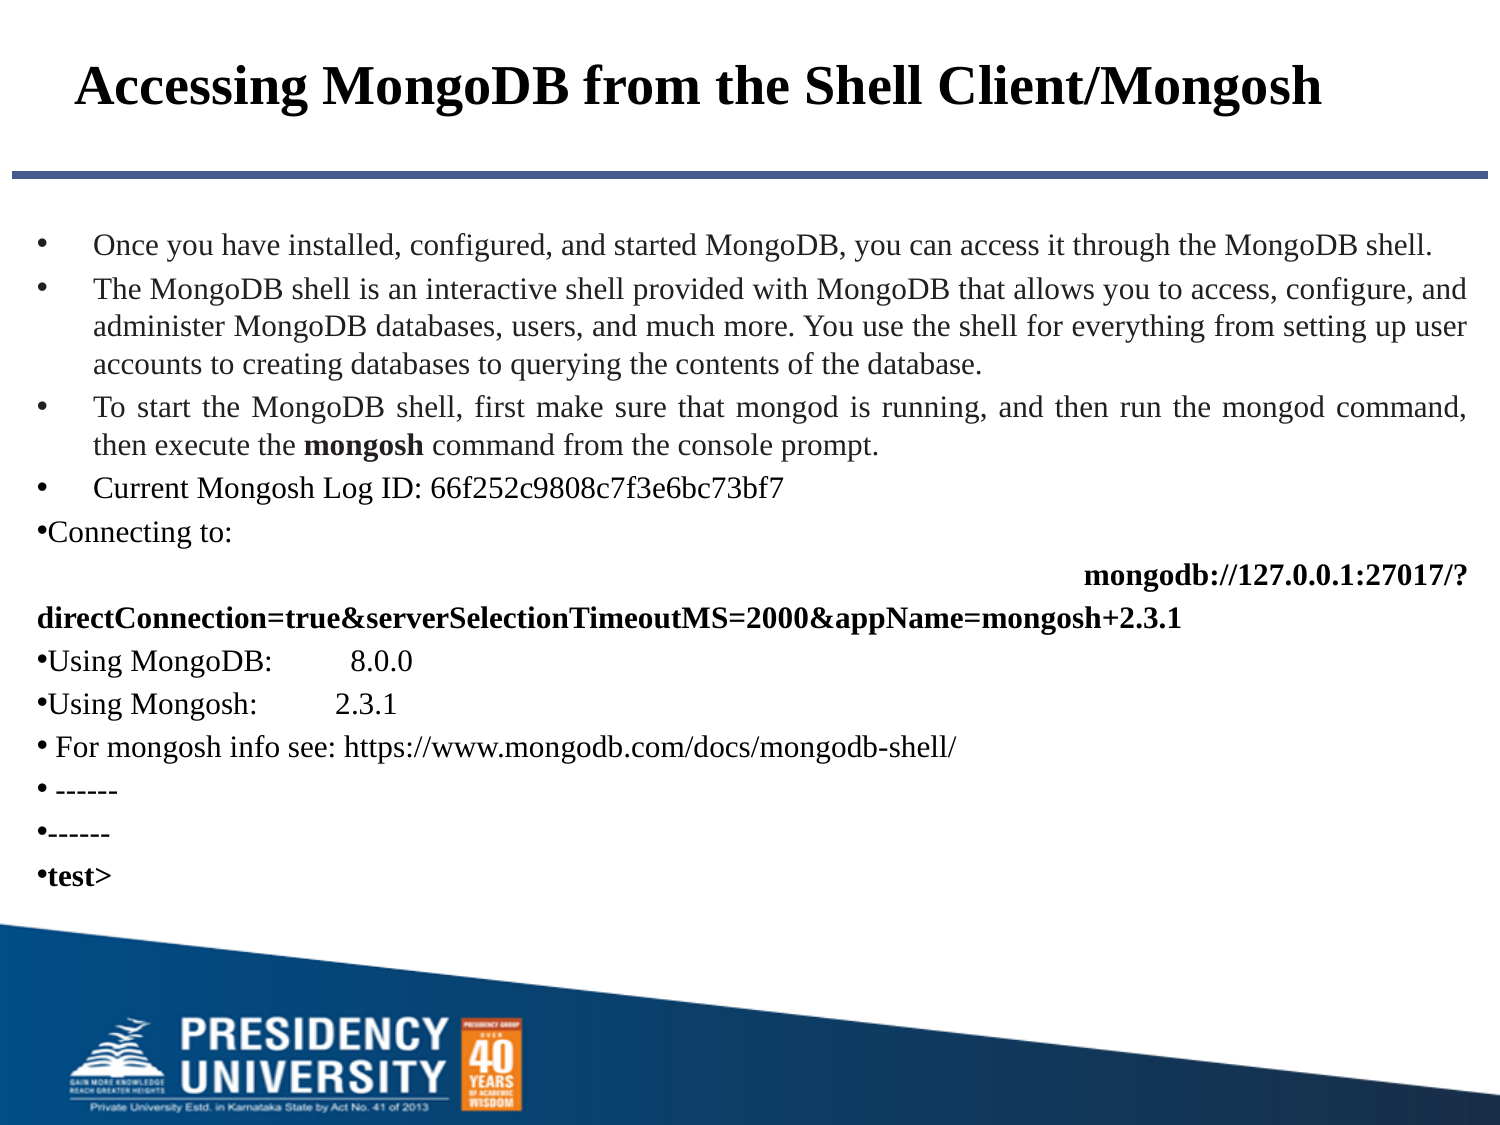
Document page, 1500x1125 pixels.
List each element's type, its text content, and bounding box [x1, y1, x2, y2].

list Once you have installed, configured, and started MongoDB, you can access it through the MongoDB shell. The MongoDB shell is an interactive shell provided with MongoDB that allows you to access, configure, and administer MongoDB databases, users, and much more. You use the shell for everything from setting up user accounts to creating databases to querying the contents of the database. To start the MongoDB shell, first make sure that mongod is running, and then run the mongod command, then execute the mongosh command from the console prompt. Current Mongosh Log ID: 66f252c9808c7f3e6bc73bf7 Connecting to: mongodb://127.0.0.1:27017/?directConnection=true&serverSelectionTimeoutMS=2000&appName=mongosh+2.3.1 Using MongoDB: 8.0.0 Using Mongosh: 2.3.1 For mongosh info see: https://www.mongodb.com/docs/mongodb-shell/ ------ ------ test> [21, 216, 1485, 985]
picture [0, 921, 1500, 1125]
title Accessing MongoDB from the Shell Client/Mongosh [59, 75, 1485, 124]
